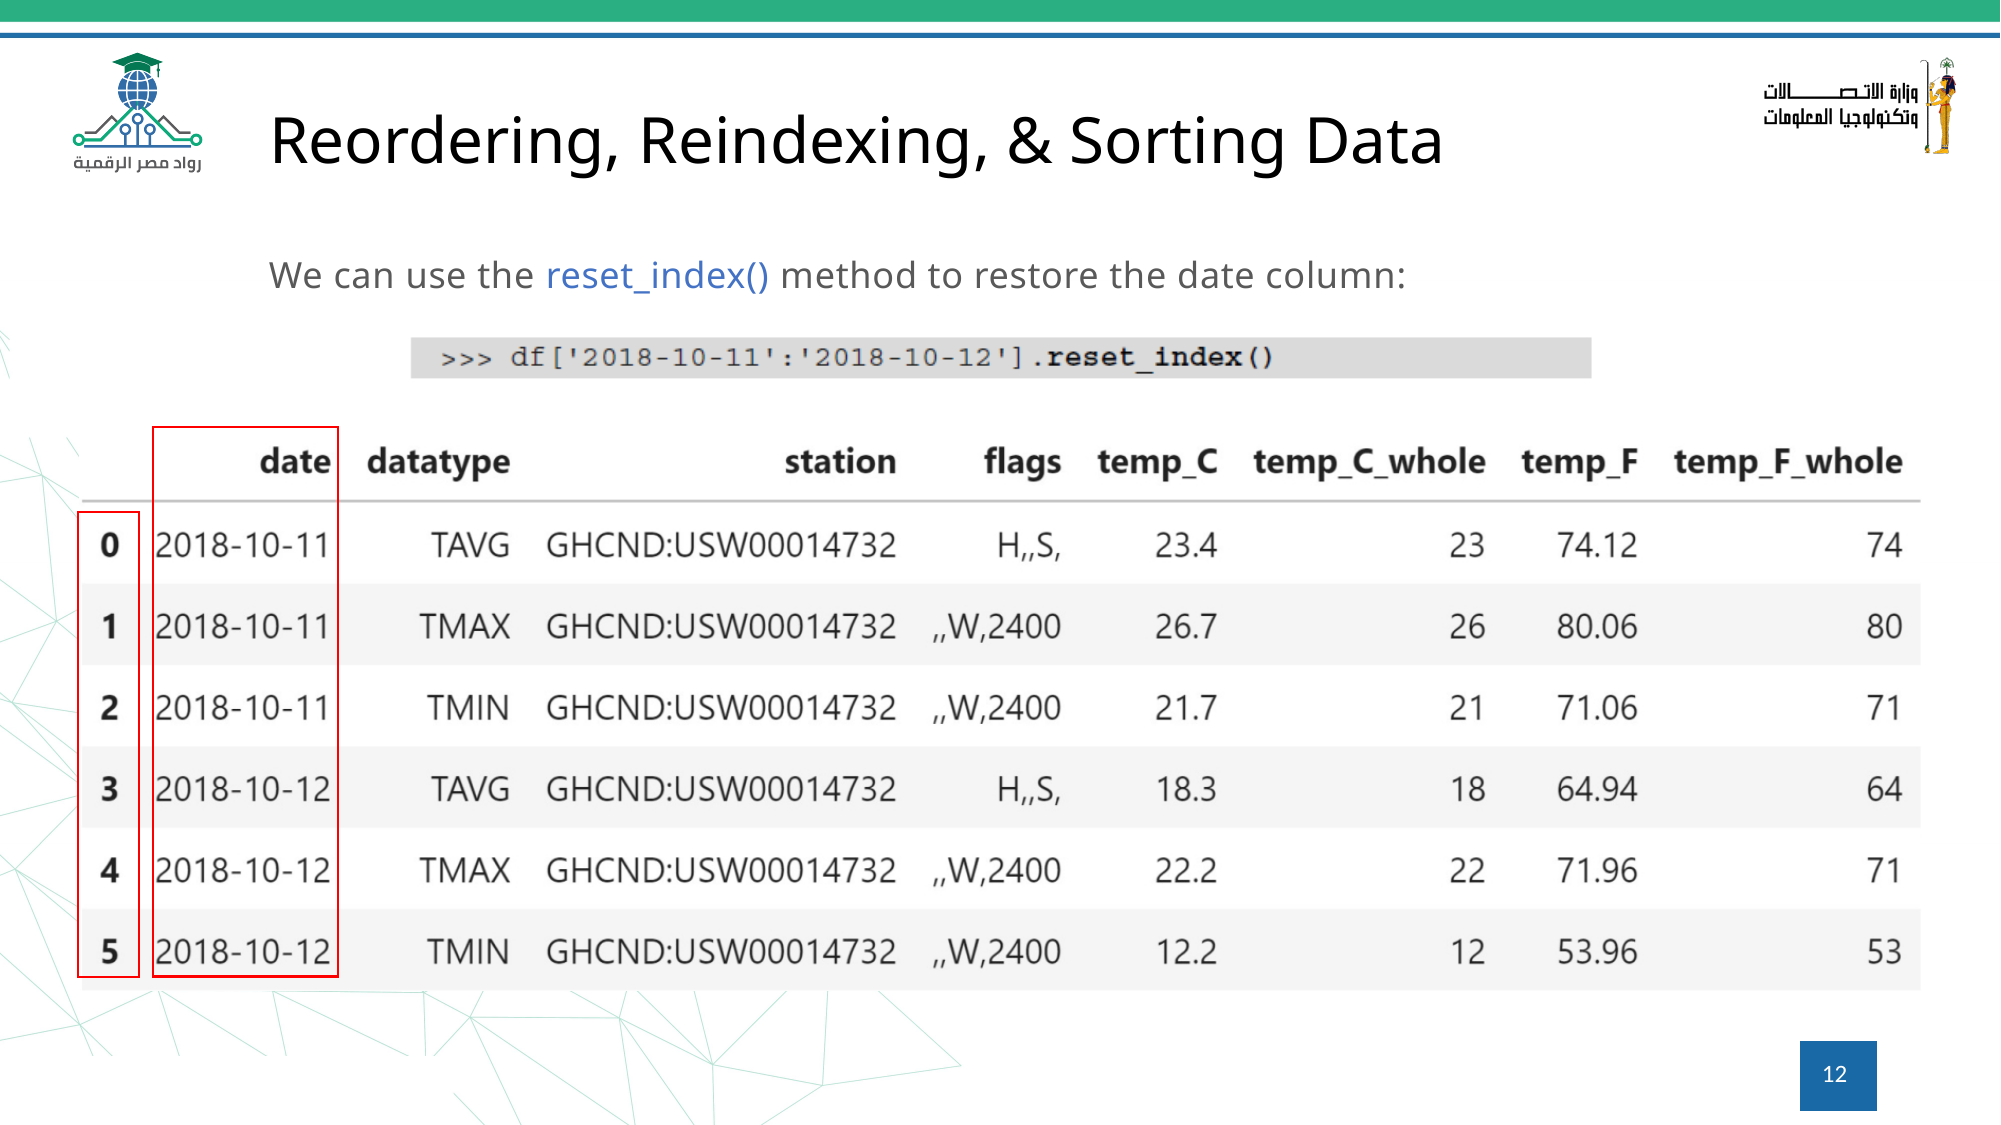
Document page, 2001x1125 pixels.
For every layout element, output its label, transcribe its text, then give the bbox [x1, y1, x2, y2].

text_box We can use the reset_index() method to restore the date column: [266, 243, 1835, 296]
title Reordering, Reindexing, & Sorting Data [266, 40, 1543, 233]
slide_number 12 [1412, 1042, 1863, 1103]
picture [0, 0, 2000, 1125]
